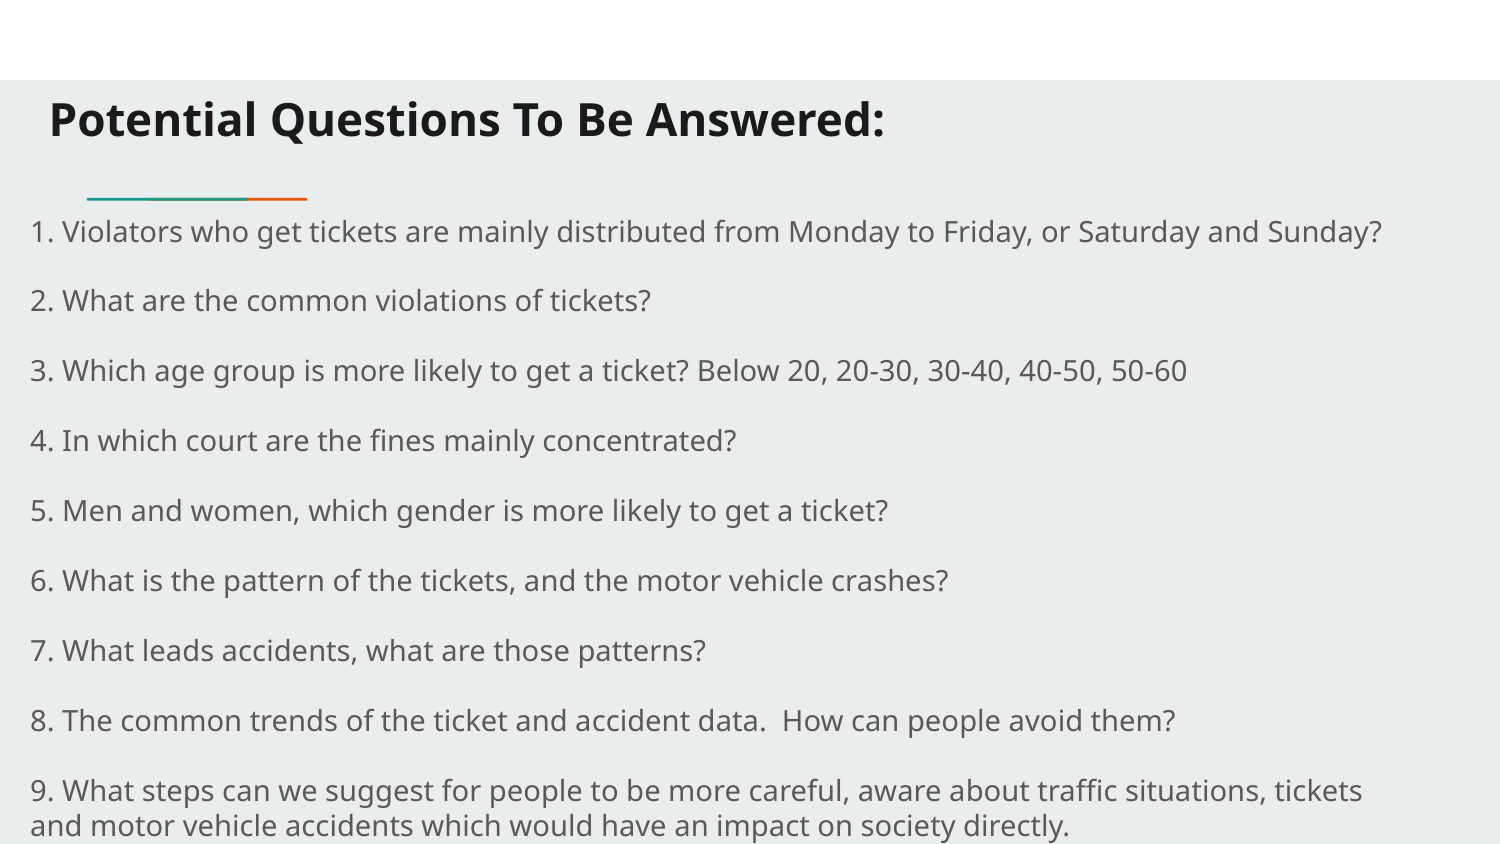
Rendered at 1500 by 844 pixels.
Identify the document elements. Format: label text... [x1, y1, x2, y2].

subtitle 1. Violators who get tickets are mainly distributed from Monday to Friday, or Saturday and Sunday? 2. What are the common violations of tickets? 3. Which age group is more likely to get a ticket? Below 20, 20-30, 30-40, 40-50, 50-60 4. In which court are the fines mainly concentrated? 5. Men and women, which gender is more likely to get a ticket? 6. What is the pattern of the tickets, and the motor vehicle crashes? 7. What leads accidents, what are those patterns? 8. The common trends of the ticket and accident data. How can people avoid them? 9. What steps can we suggest for people to be more careful, aware about traffic situations, tickets and motor vehicle accidents which would have an impact on society directly. [15, 117, 1415, 844]
title Potential Questions To Be Answered: [33, 75, 1091, 117]
